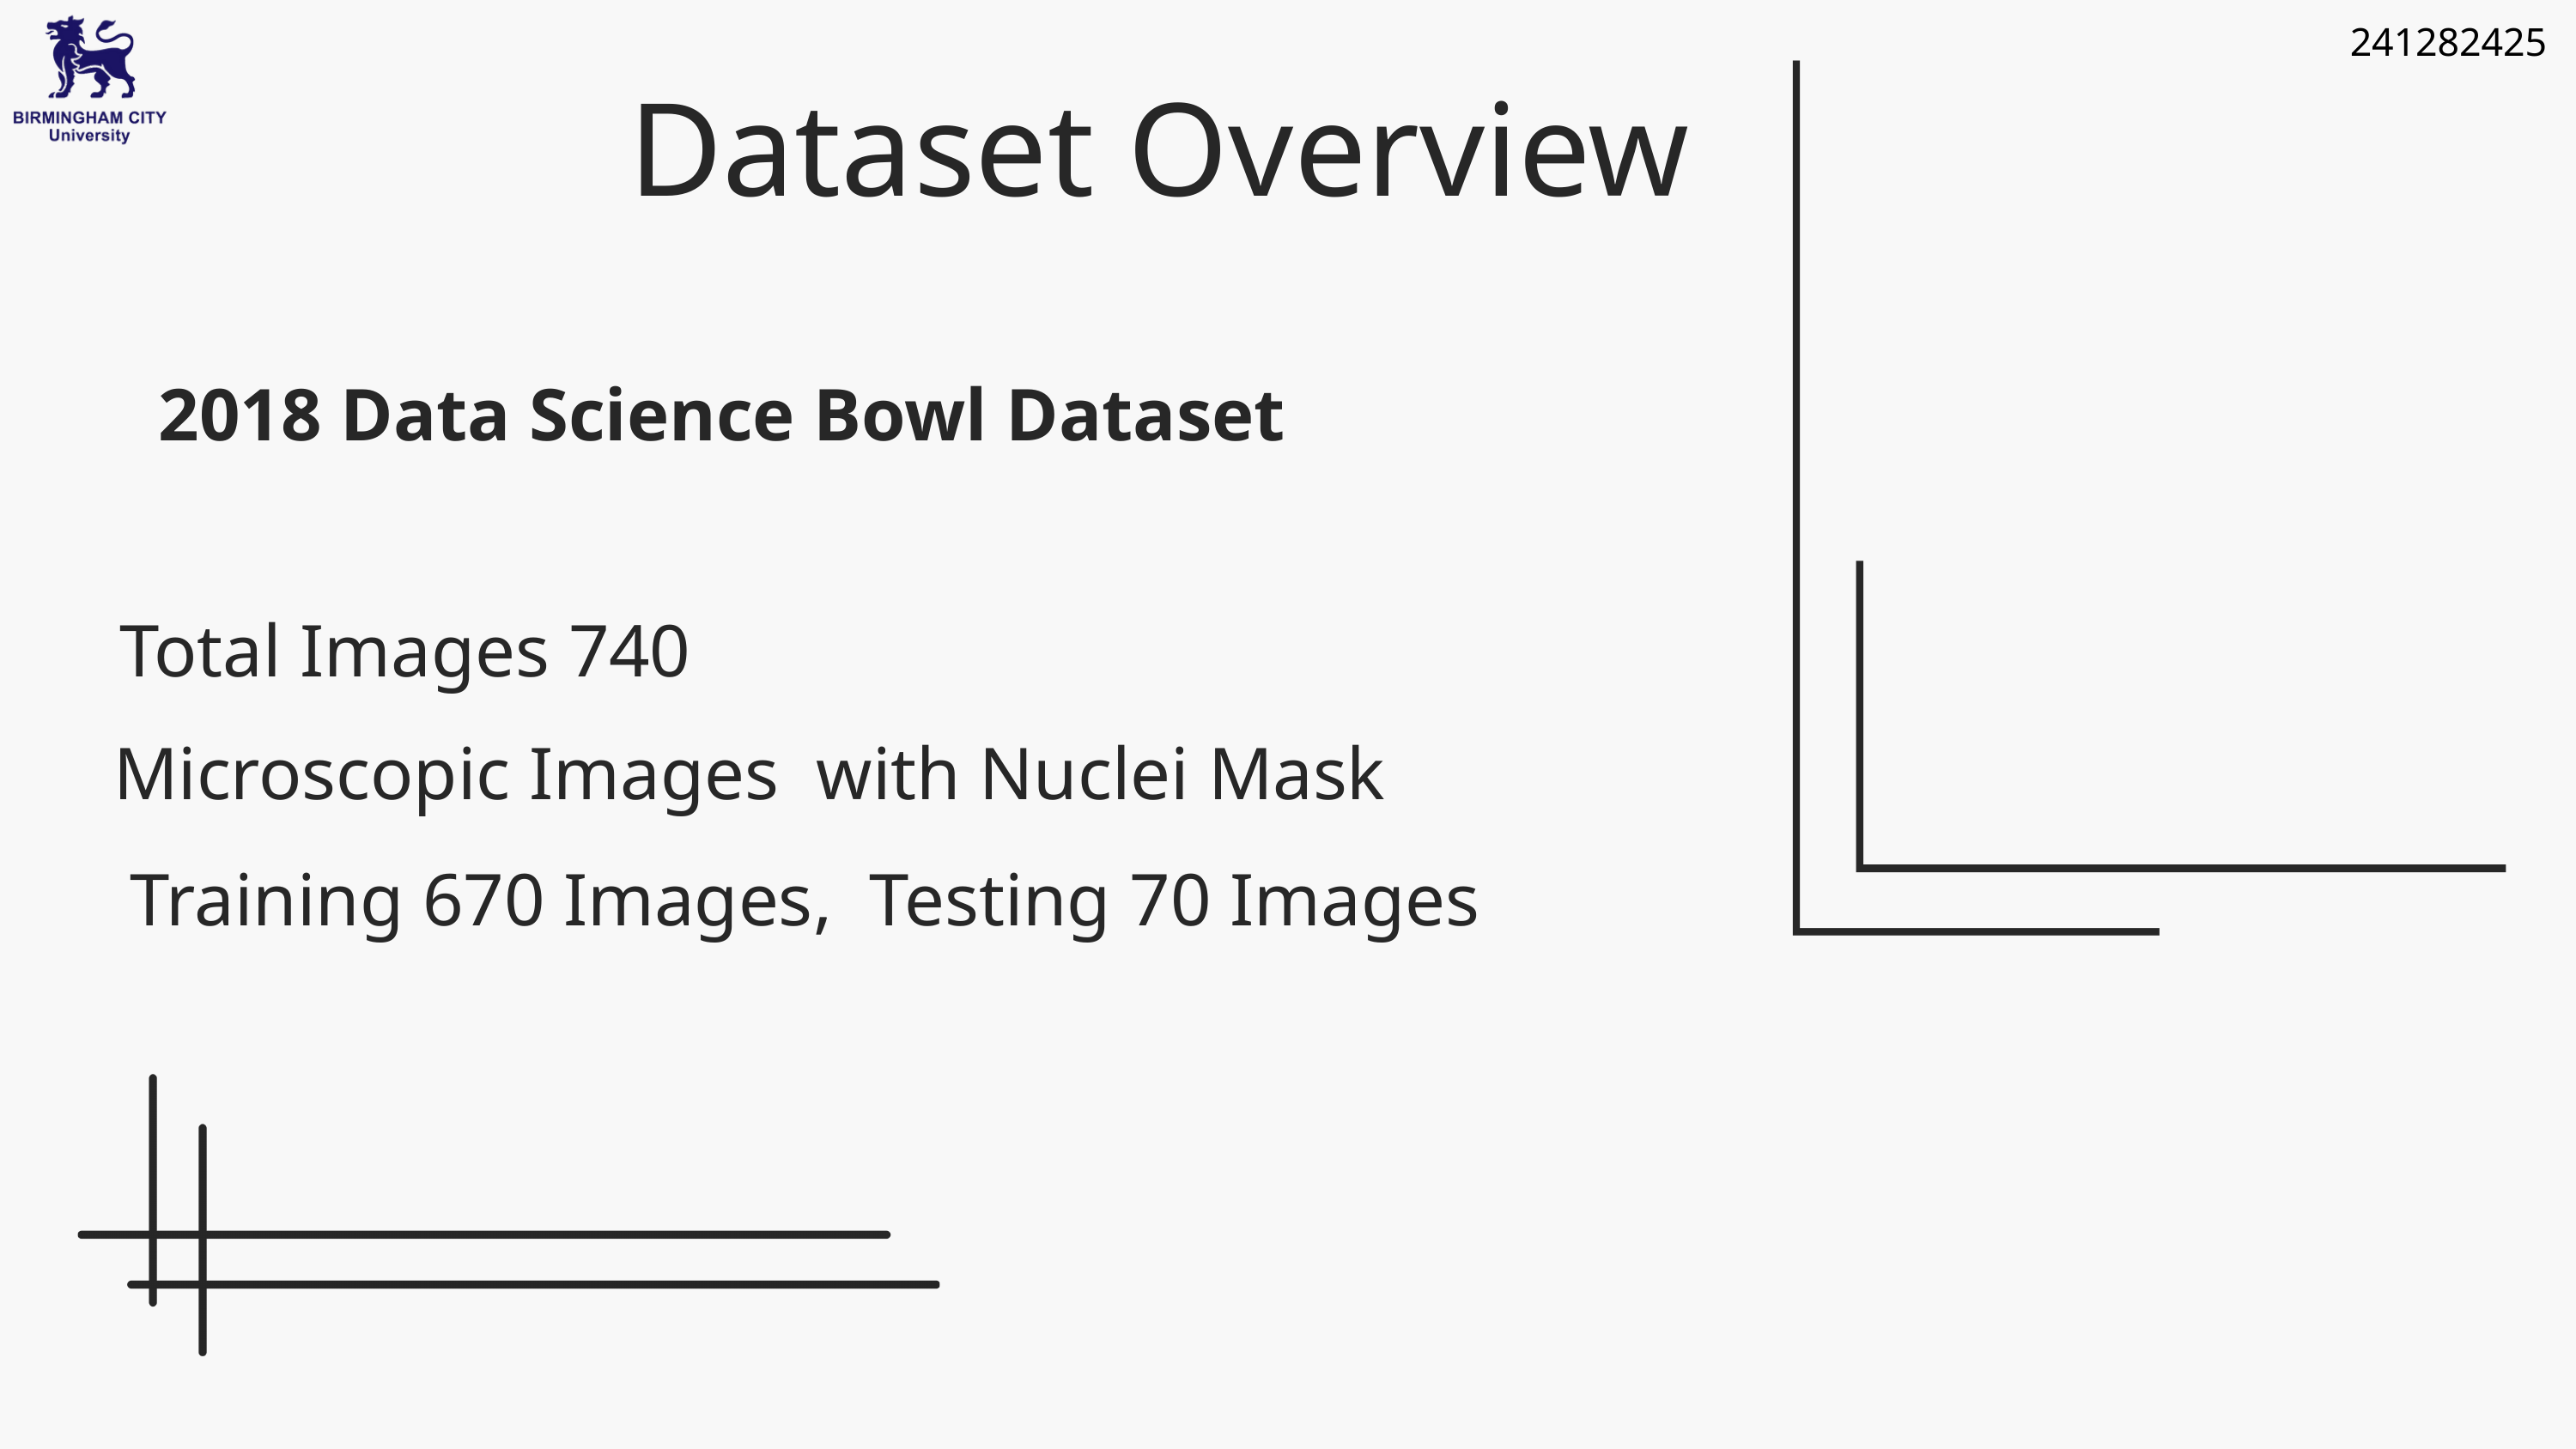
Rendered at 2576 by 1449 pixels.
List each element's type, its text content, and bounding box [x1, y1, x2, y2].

text_box [77, 1074, 940, 1356]
text_box 2018 Data Science Bowl Dataset [108, 355, 1336, 456]
text_box Microscopic Images with Nuclei Mask [90, 713, 1410, 814]
text_box [1792, 60, 2506, 936]
text_box Dataset Overview [629, 41, 1721, 222]
text_box [0, 1, 211, 159]
text_box Training 670 Images, Testing 70 Images [90, 840, 1522, 940]
text_box 241282425 [2336, 9, 2561, 64]
text_box Total Images 740 [107, 591, 723, 692]
